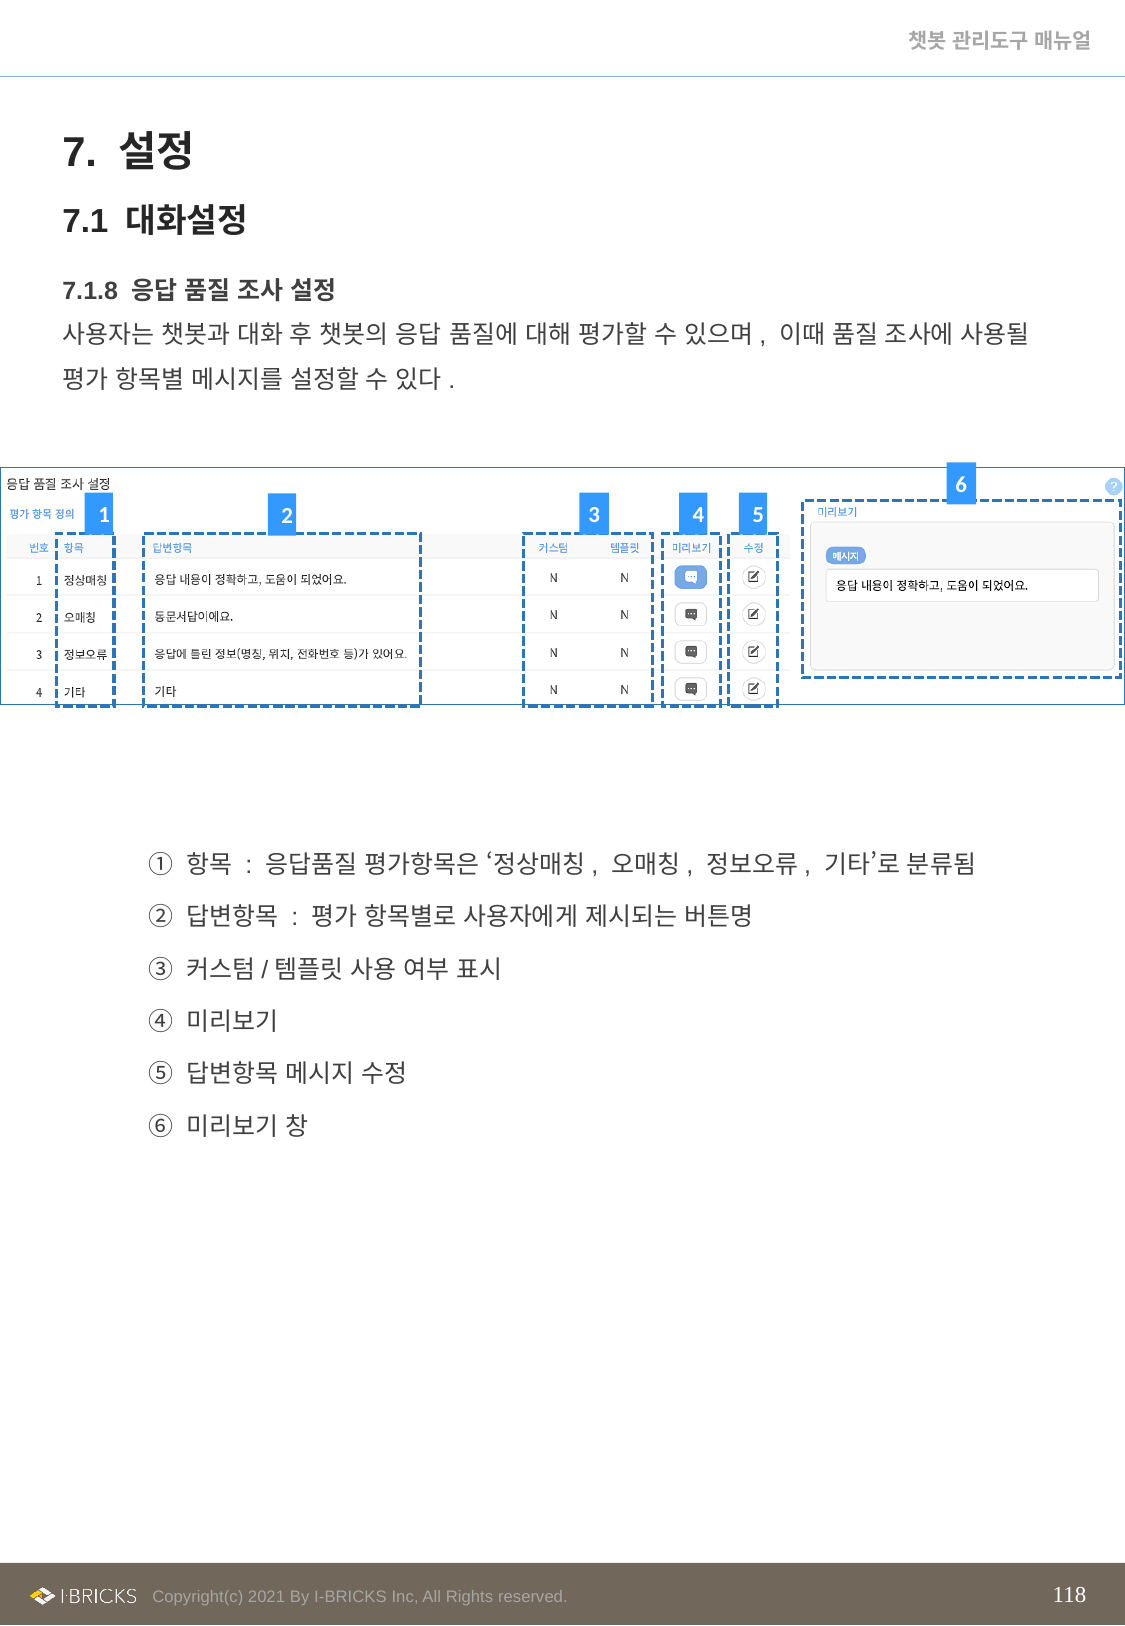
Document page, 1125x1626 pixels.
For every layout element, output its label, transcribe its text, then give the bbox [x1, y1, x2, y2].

slide_number 118 [991, 1566, 1102, 1620]
text_box 7. 설정 [62, 117, 1067, 183]
picture [27, 1585, 138, 1606]
text_box 7.1 대화설정 [62, 191, 1067, 247]
text_box 6 [946, 462, 977, 467]
text_box 7.1.8 응답 품질 조사 설정 사용자는 챗봇과 대화 후 챗봇의 응답 품질에 대해 평가할 수 있으며, 이때 품질 조사에 사용될 평가 항목별 메시지를 설정할 수 있다. [62, 251, 1067, 402]
picture [0, 467, 1125, 705]
text_box 항목 : 응답품질 평가항목은 ‘정상매칭, 오매칭, 정보오류, 기타’로 분류됨 답변항목 : 평가 항목별로 사용자에게 제시되는 버튼명 커스텀/템플릿 사용 여부 표시 미리보기 답변항목 메시지 수정 미리보기 창 [148, 818, 1010, 1148]
